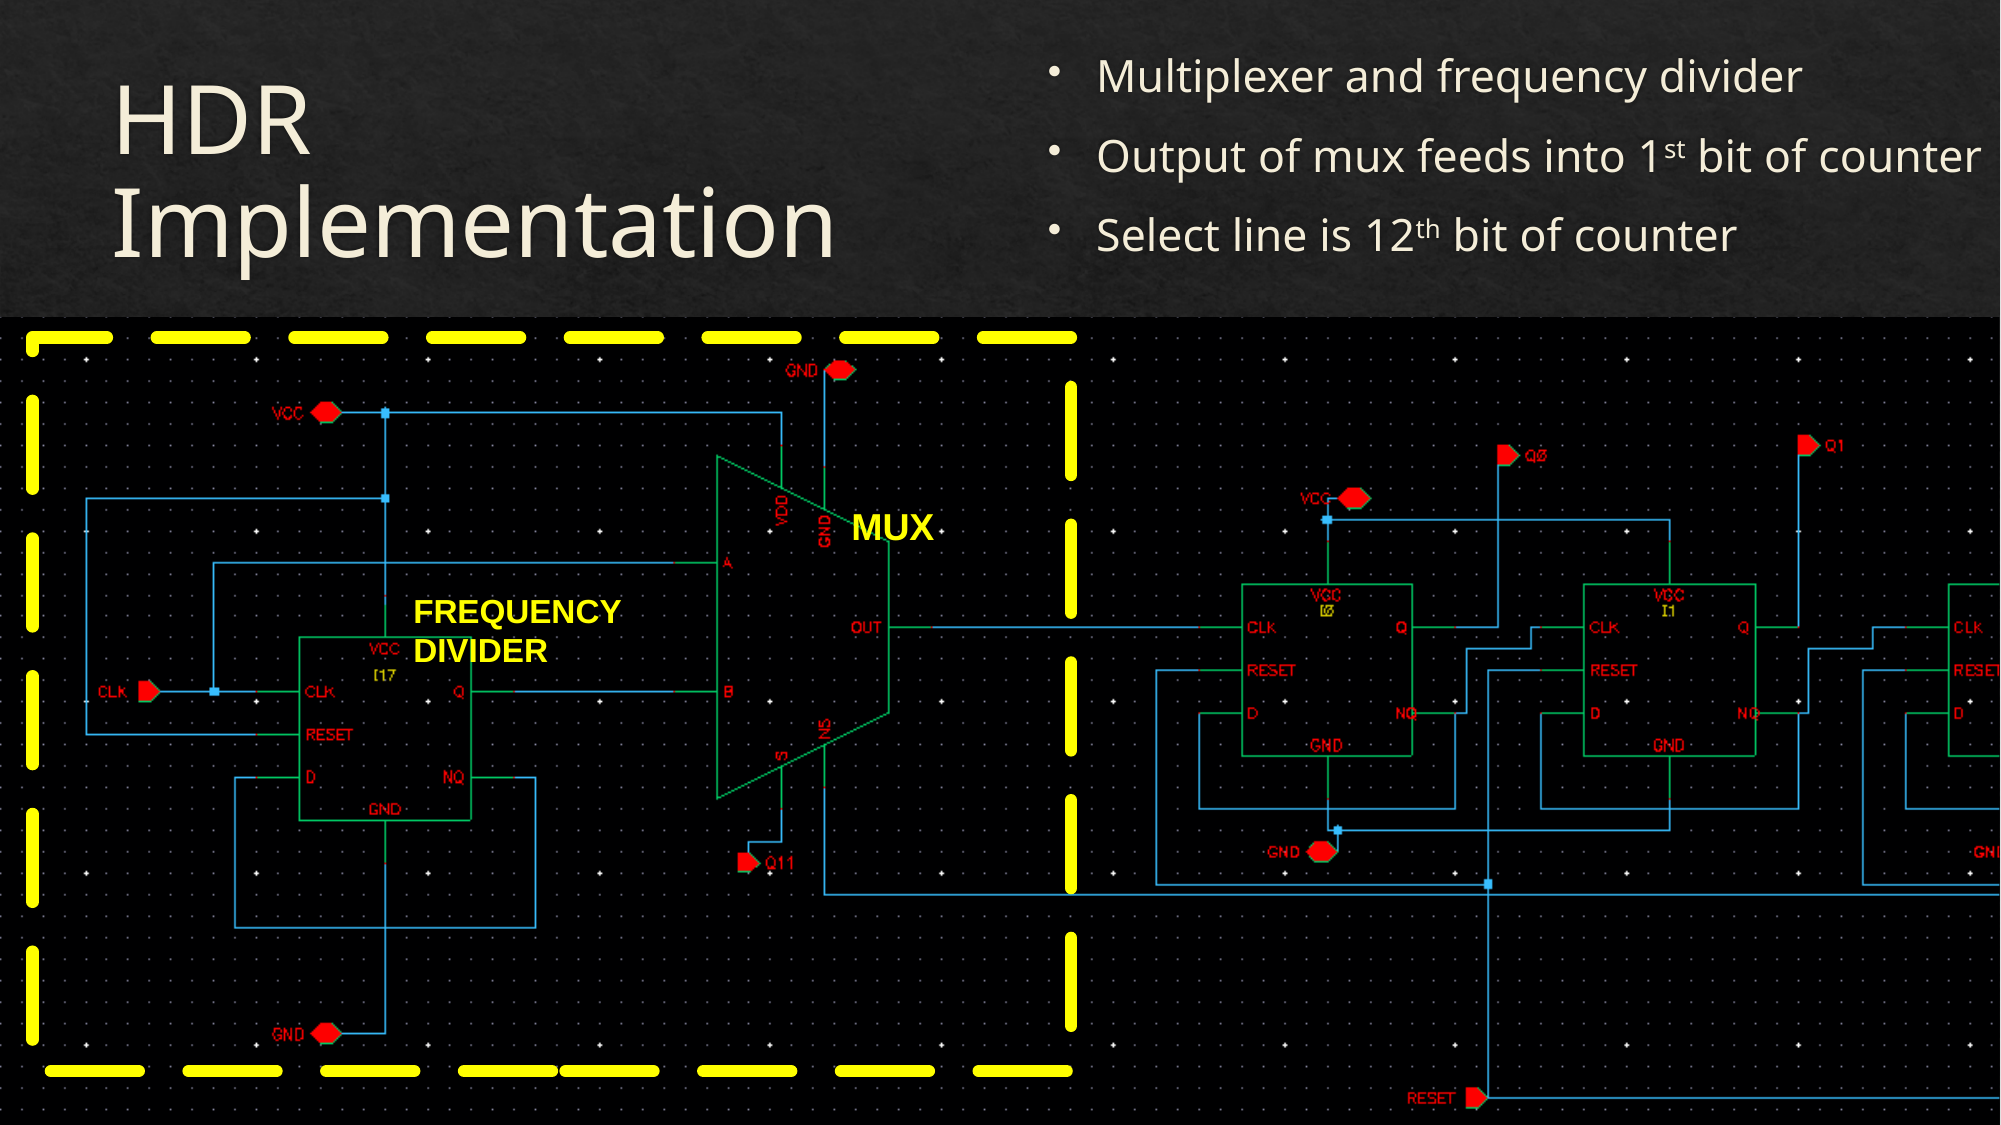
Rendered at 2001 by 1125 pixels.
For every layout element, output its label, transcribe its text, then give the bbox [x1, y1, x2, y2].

title HDR Implementation [96, 71, 1000, 279]
list Multiplexer and frequency divider Output of mux feeds into 1st bit of counter Select line is 12th bit of counter [1028, 35, 2000, 287]
picture [0, 317, 2000, 1125]
